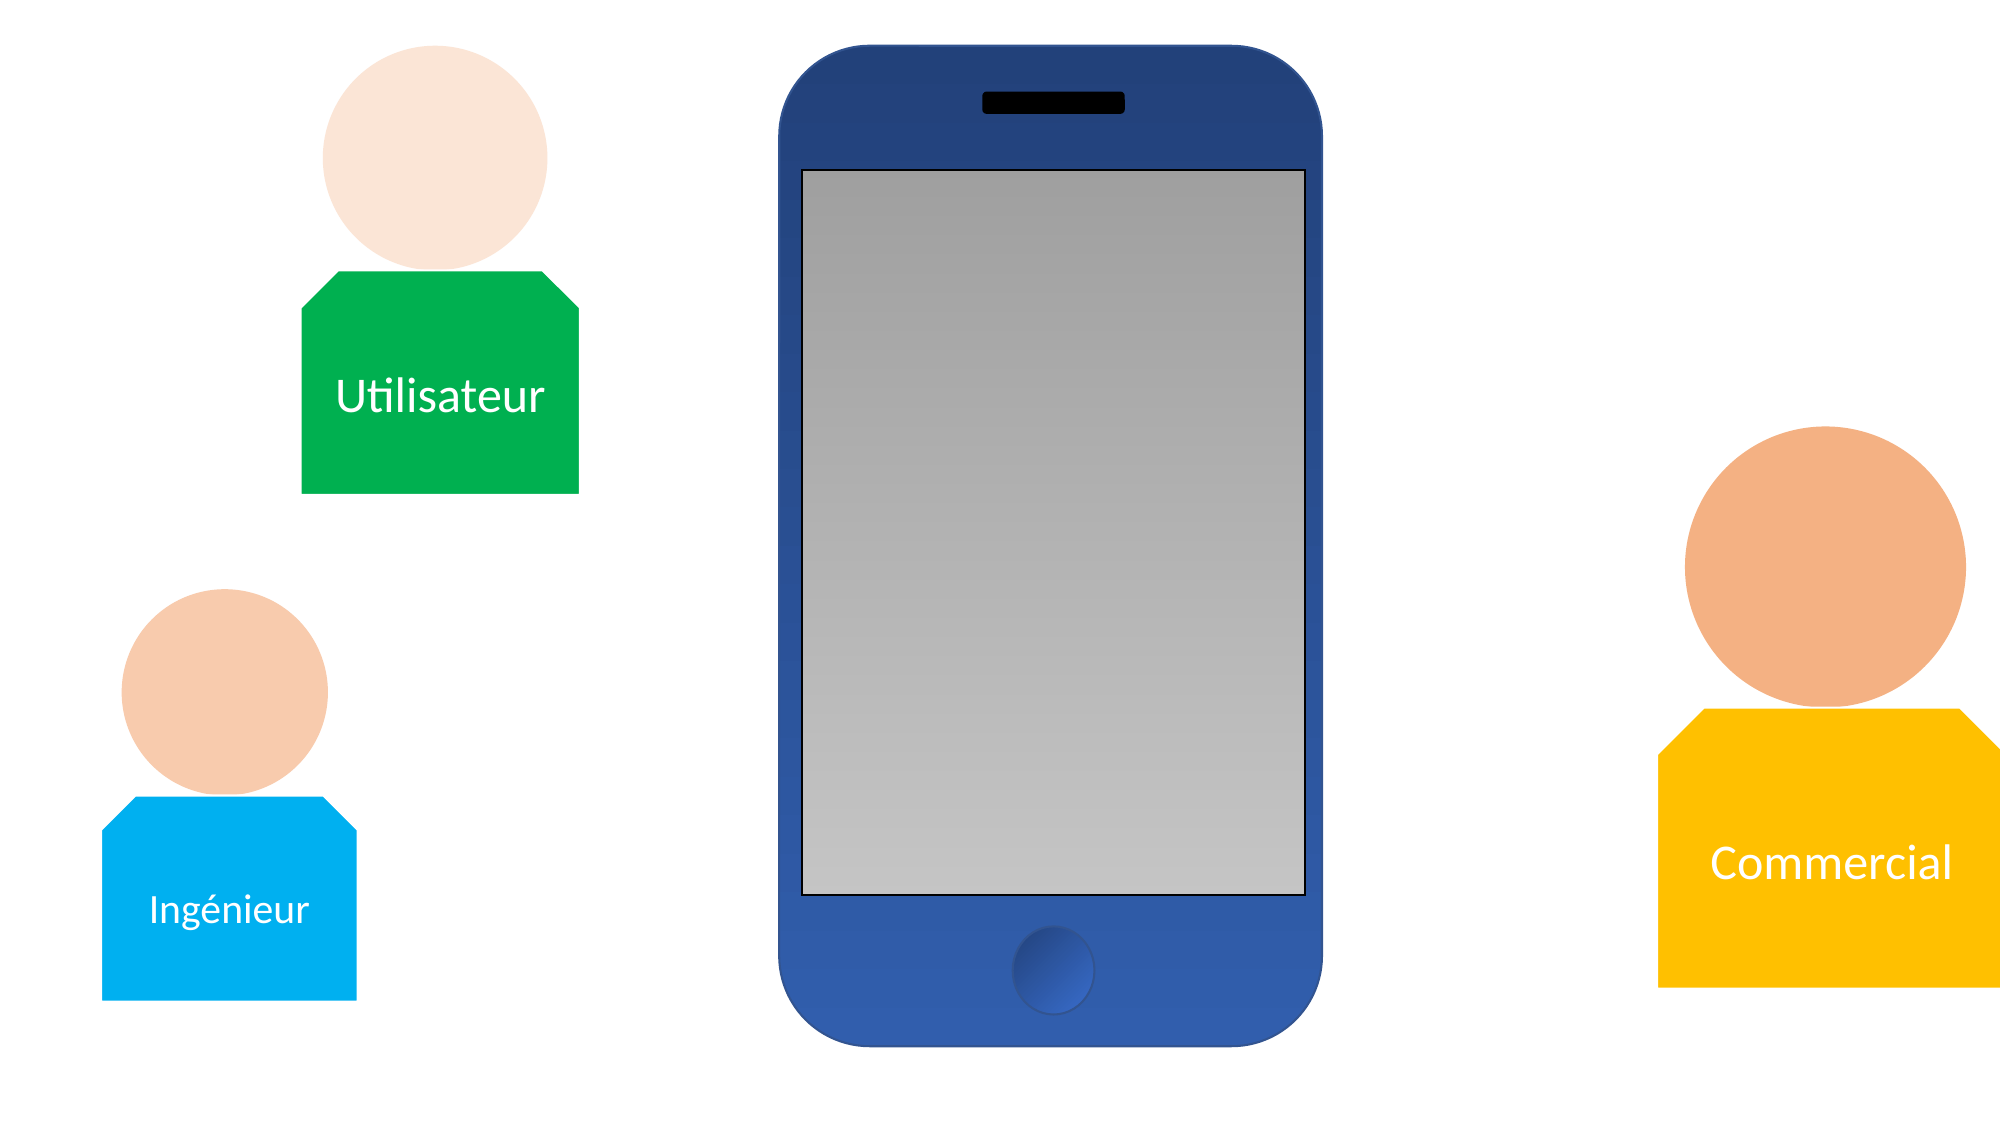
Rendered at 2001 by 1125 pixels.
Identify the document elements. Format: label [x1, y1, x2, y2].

text_box [1657, 426, 2000, 989]
text_box [300, 45, 580, 495]
text_box [101, 589, 358, 1002]
text_box [779, 45, 1322, 1047]
